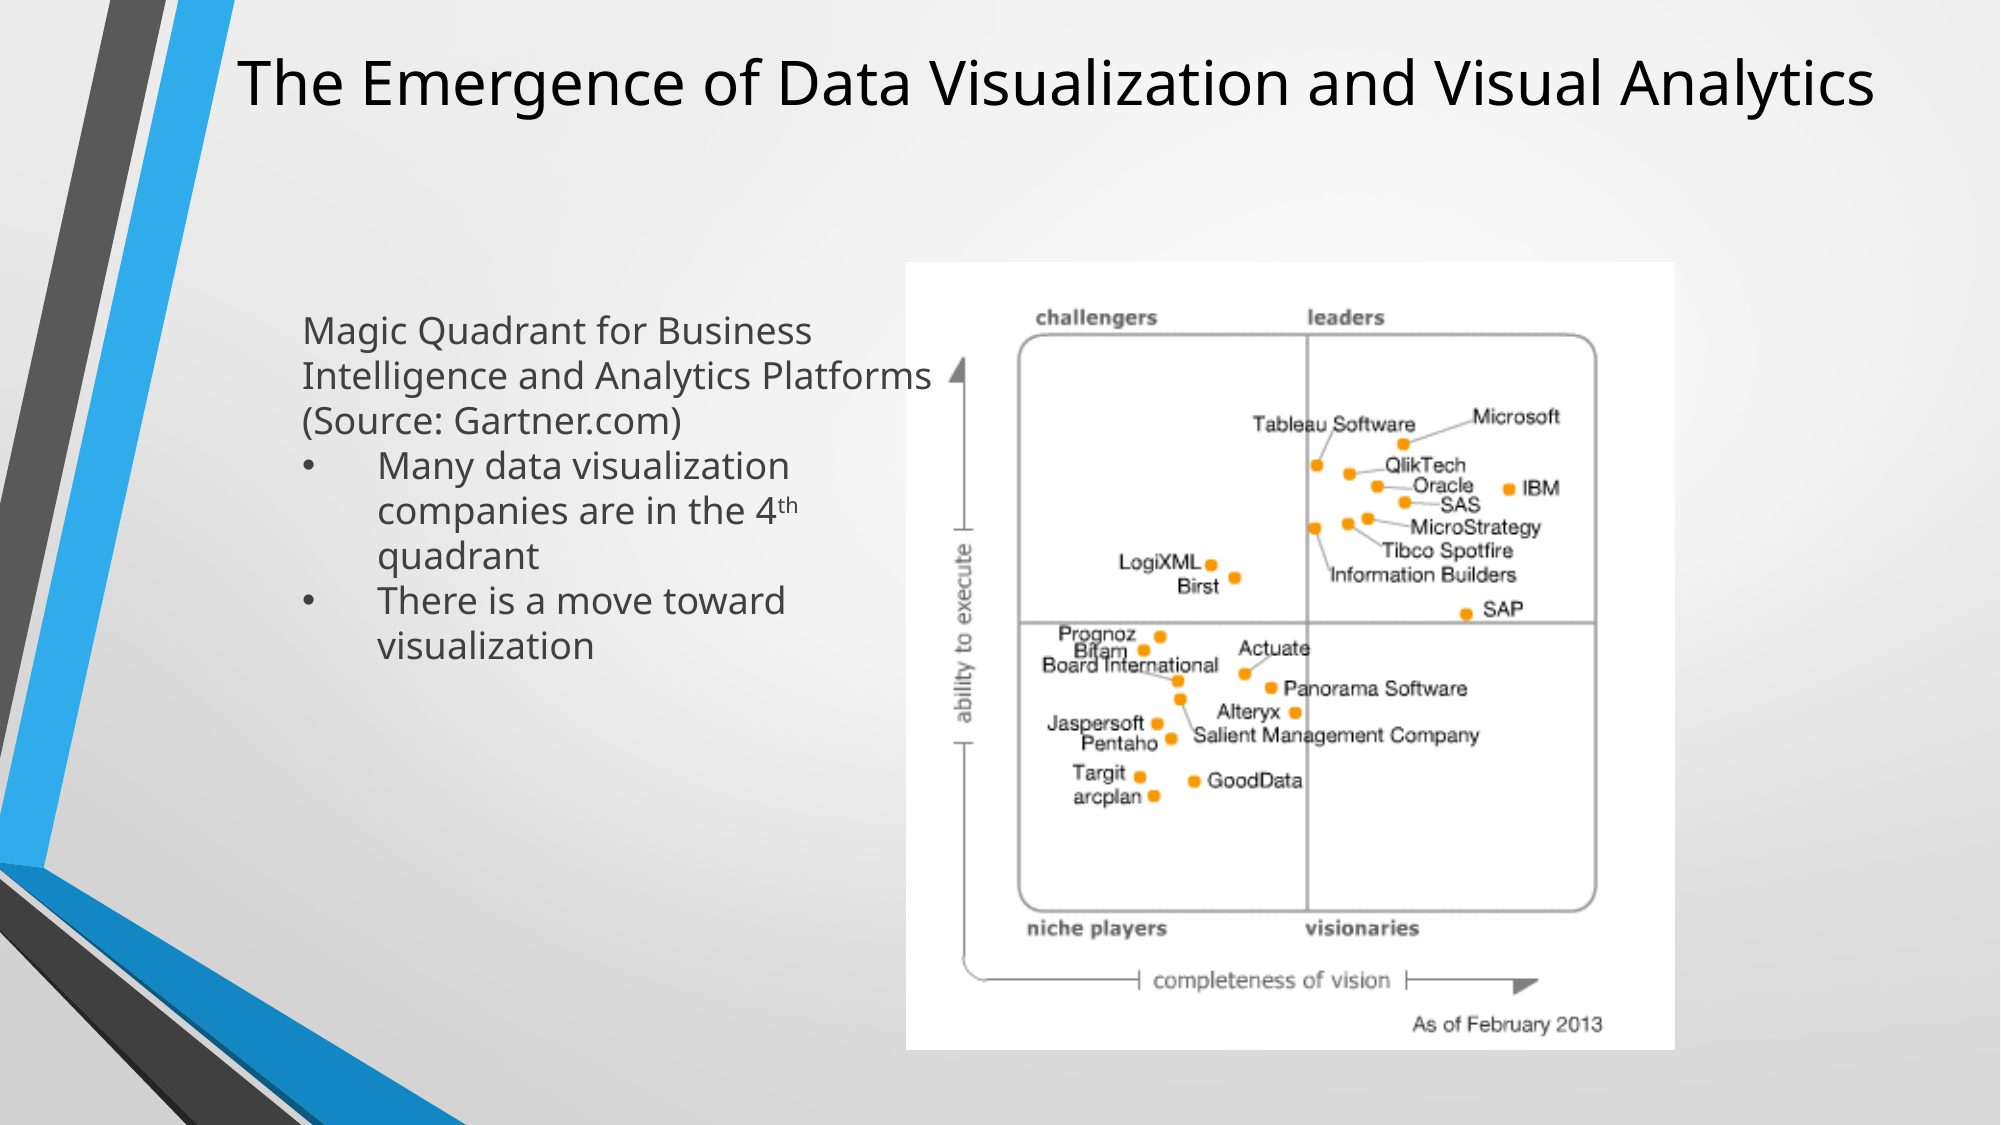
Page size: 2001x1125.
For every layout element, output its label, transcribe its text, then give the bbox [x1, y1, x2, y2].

title The Emergence of Data Visualization and Visual Analytics [214, 0, 1900, 163]
text_box Magic Quadrant for Business Intelligence and Analytics Platforms (Source: Gartner.com) Many data visualization companies are in the 4th quadrant There is a move toward visualization [287, 299, 906, 720]
picture [906, 262, 1676, 1051]
